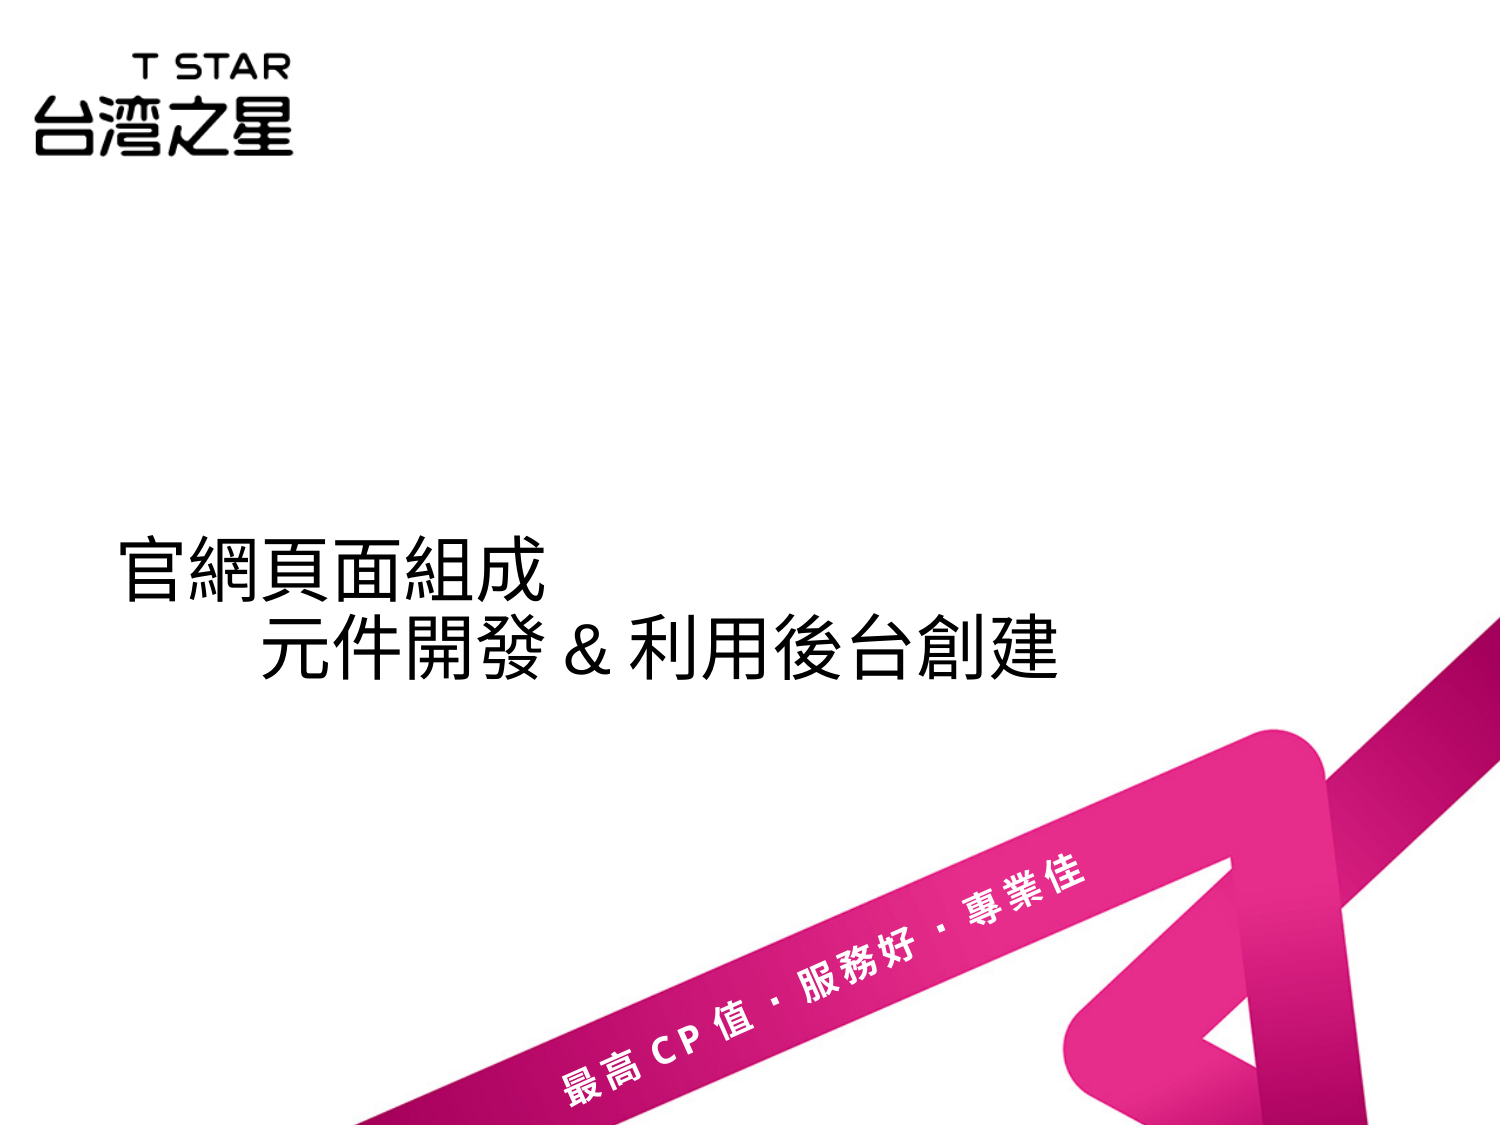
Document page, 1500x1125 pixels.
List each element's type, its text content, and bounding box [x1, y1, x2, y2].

picture [0, 1, 1500, 1125]
title 官網頁面組成 元件開發&利用後台創建 [100, 491, 1081, 733]
